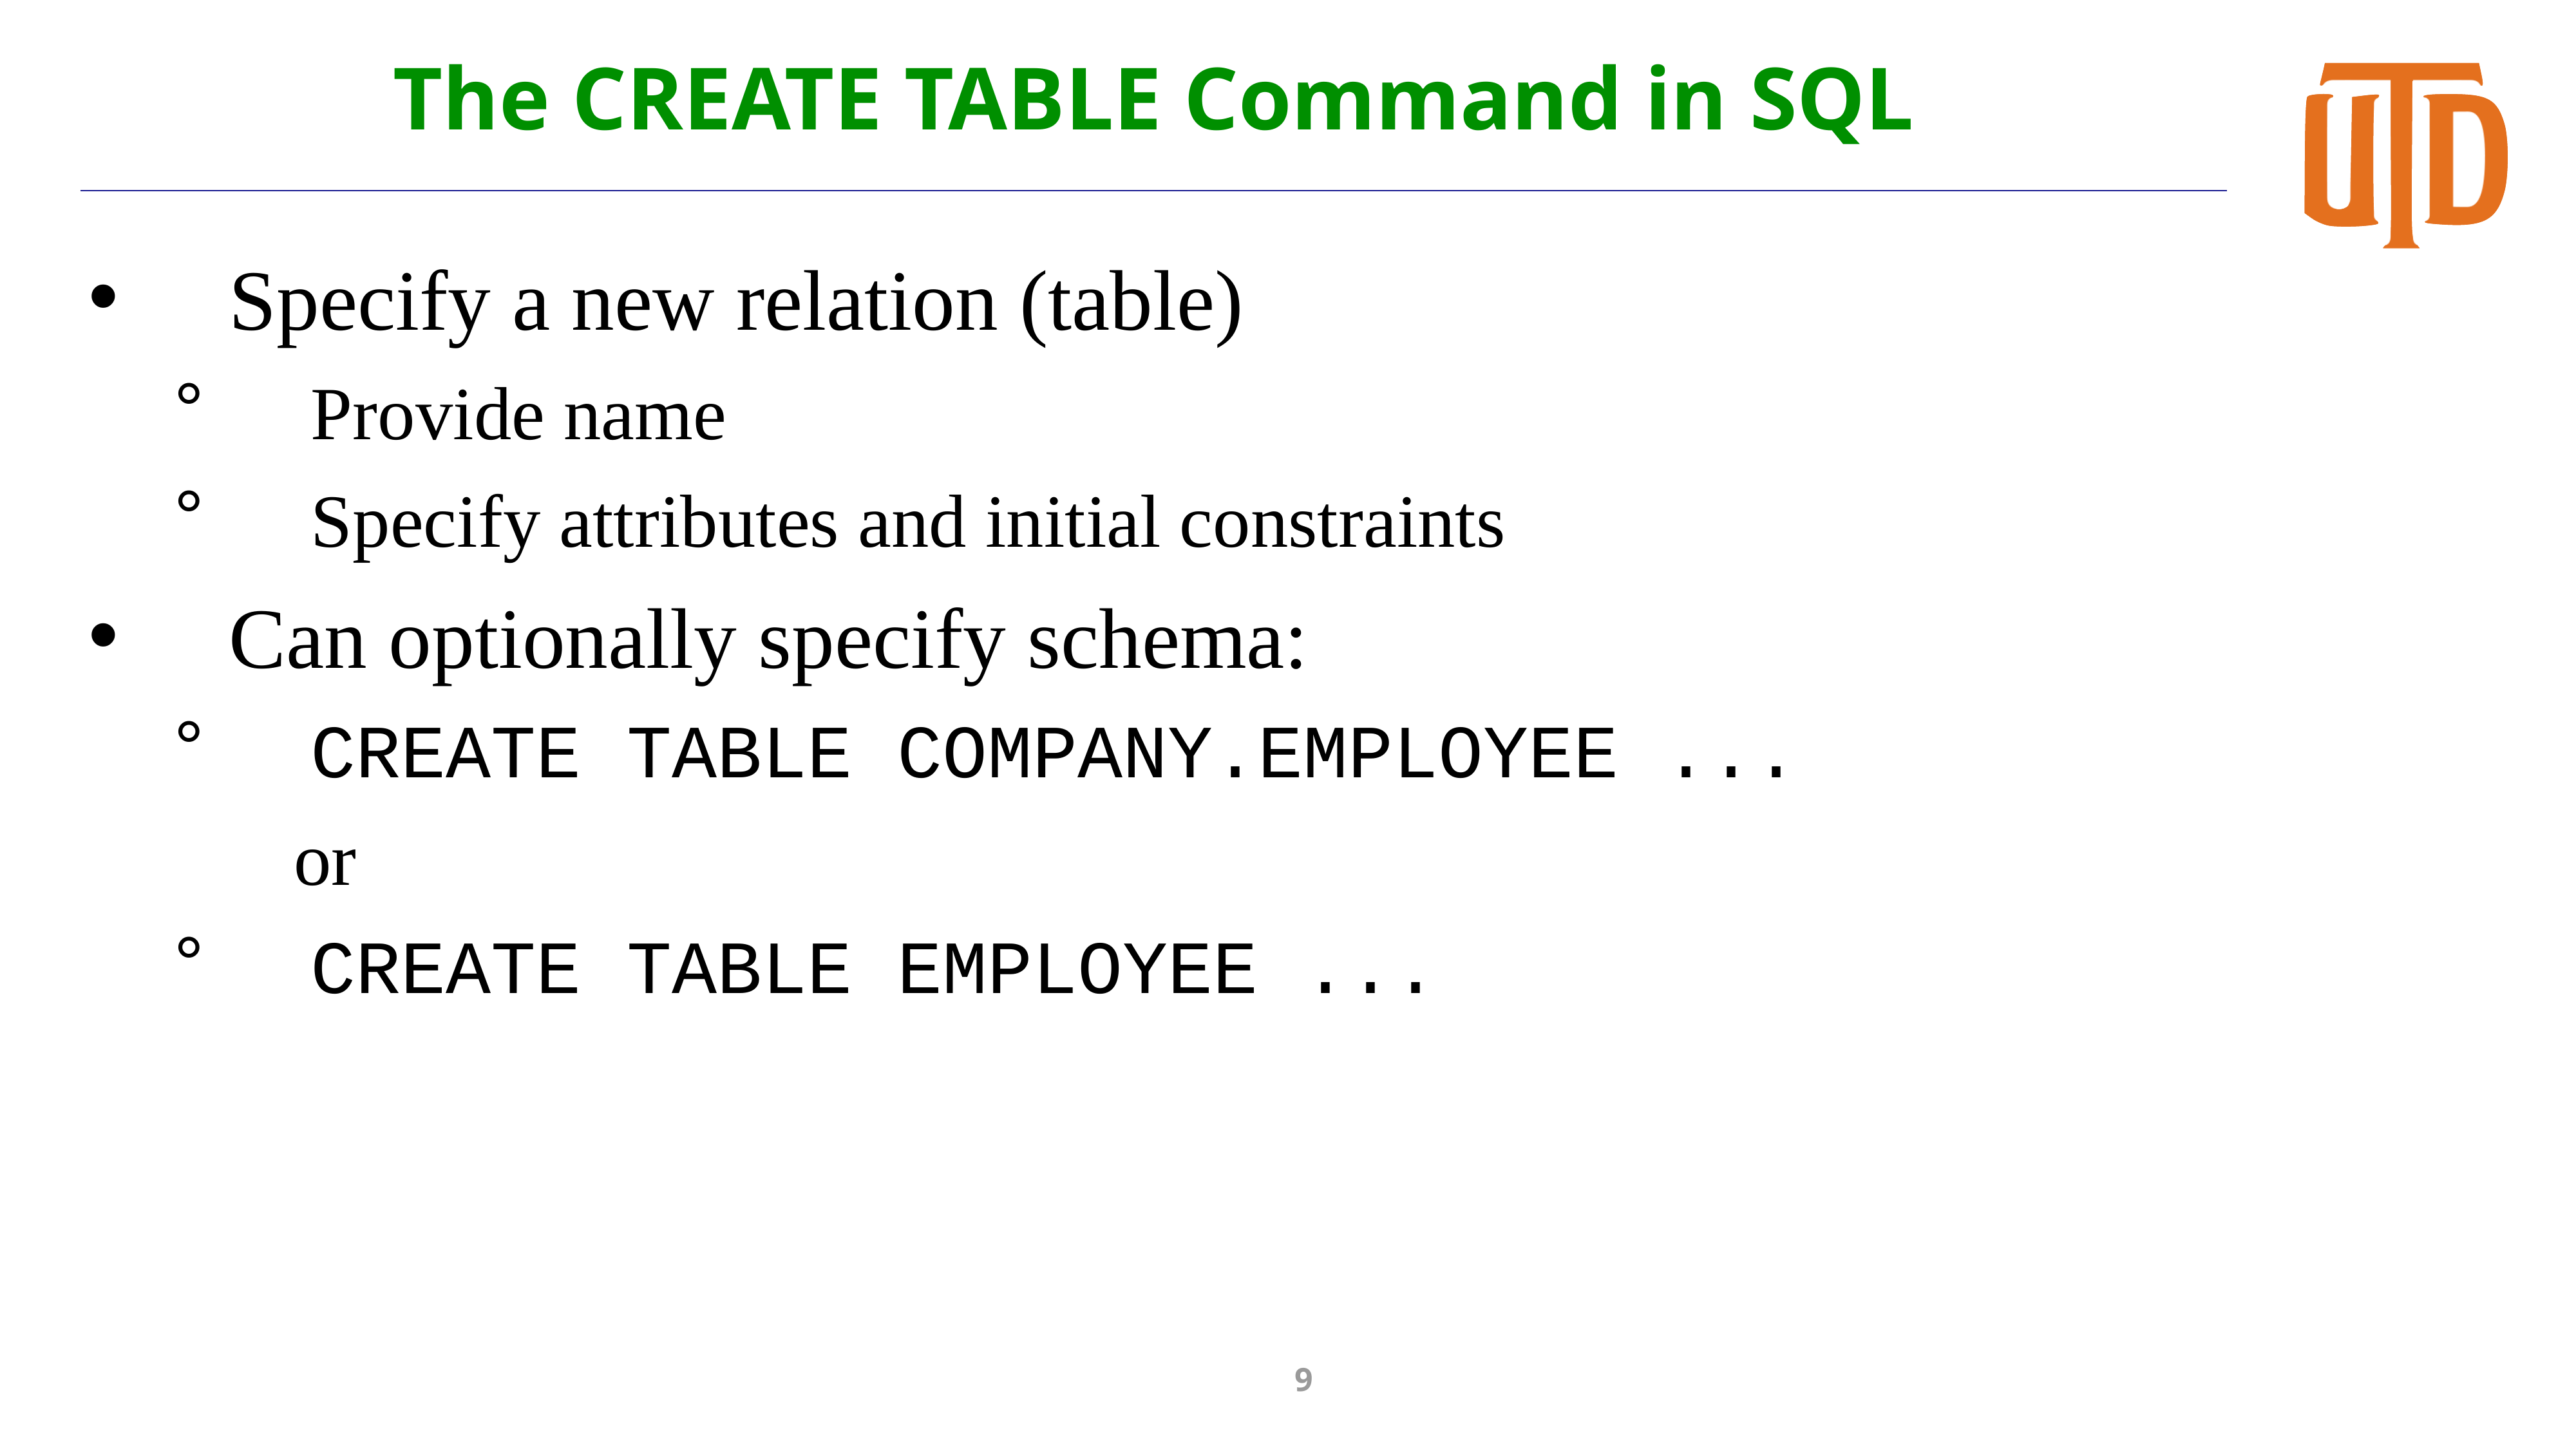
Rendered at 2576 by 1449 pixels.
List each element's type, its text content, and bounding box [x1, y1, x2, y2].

slide_number 9 [1285, 1350, 1322, 1406]
picture [2304, 62, 2508, 249]
title The CREATE TABLE Command in SQL [80, 0, 2228, 191]
list Specify a new relation (table) Provide name Specify attributes and initial constraints Can optionally specify schema: CREATE TABLE COMPANY.EMPLOYEE ... or CREATE TABLE EMPLOYEE ... [80, 235, 2496, 1304]
